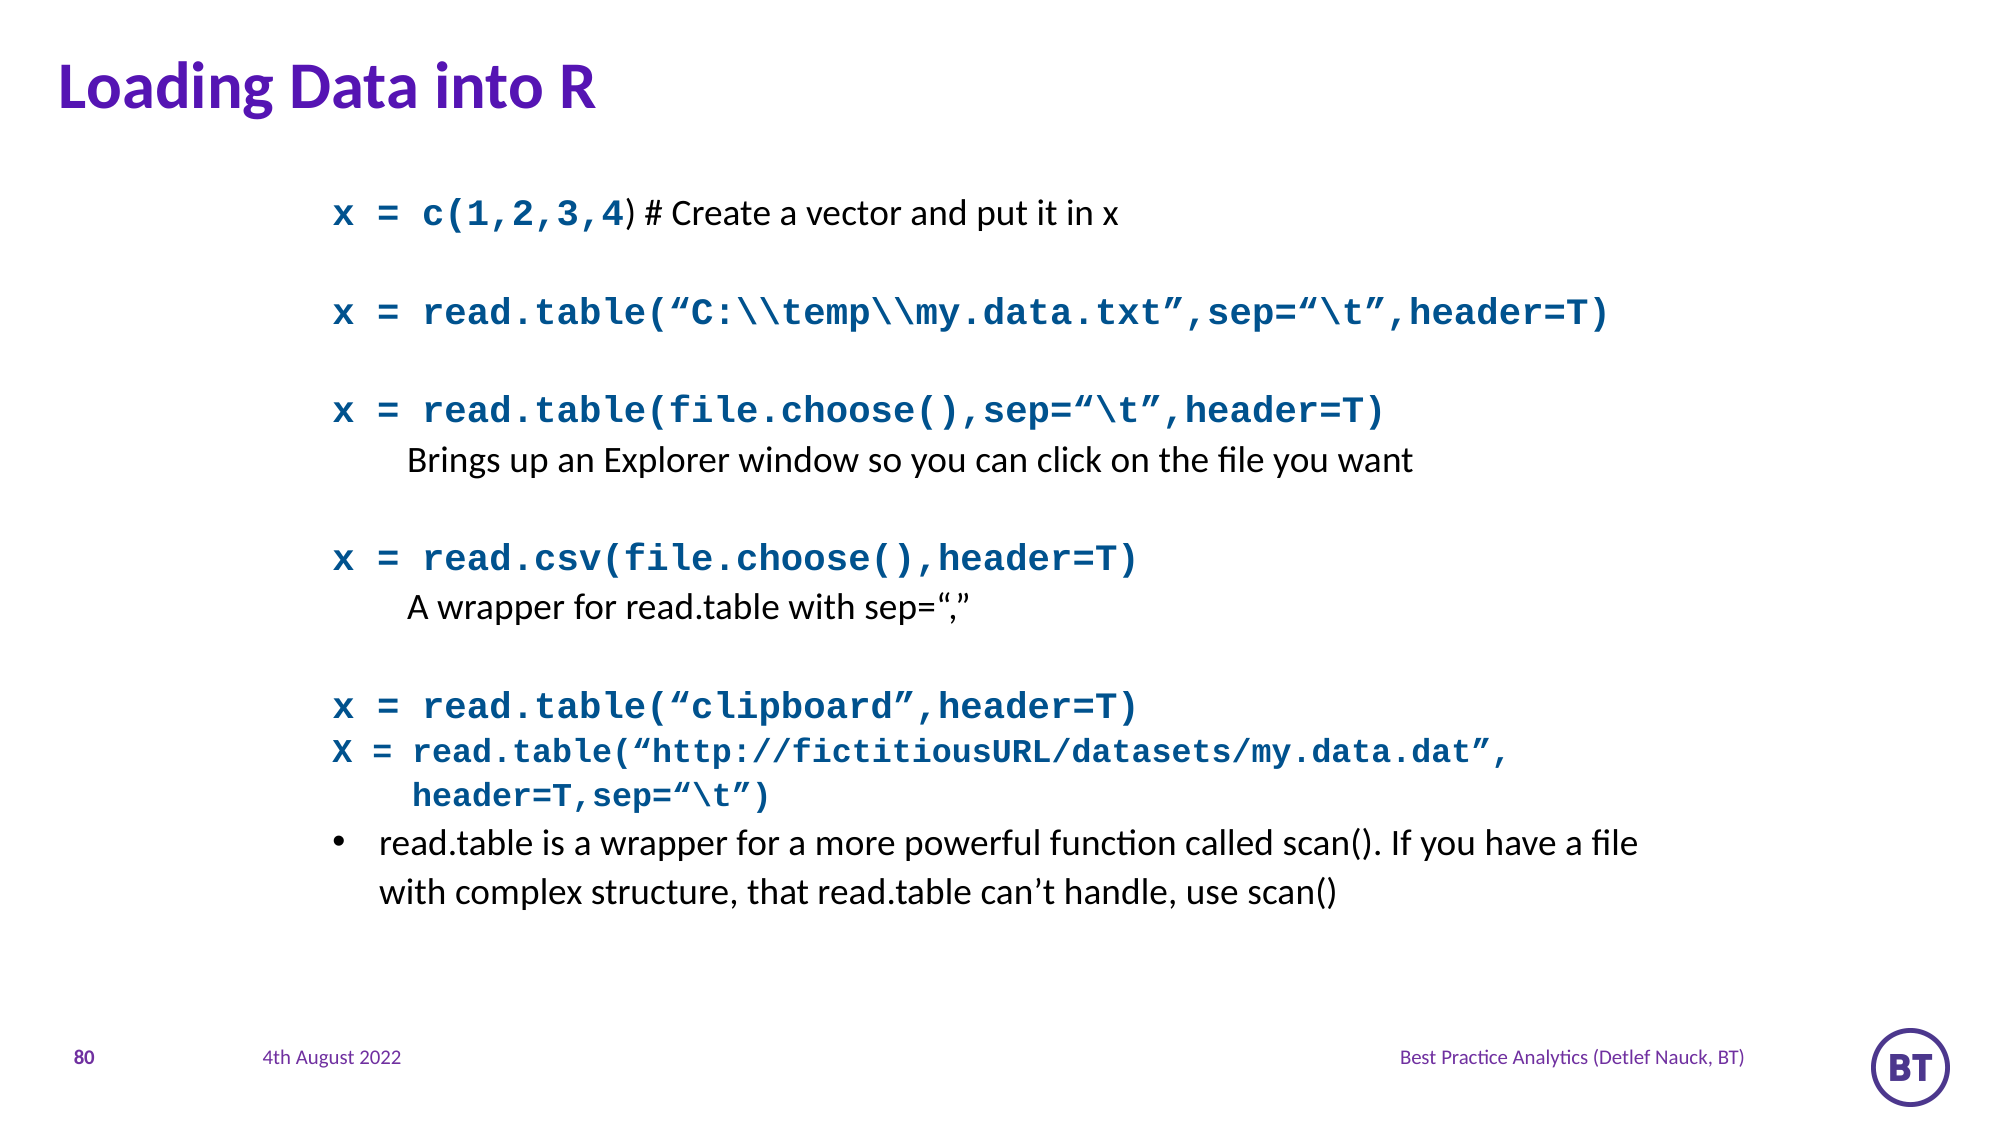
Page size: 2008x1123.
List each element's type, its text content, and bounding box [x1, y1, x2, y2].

list x = c(1,2,3,4) # Create a vector and put it in x x = read.table(“C:\\temp\\my.data.txt”,sep=“\t”,header=T) x = read.table(file.choose(),sep=“\t”,header=T) Brings up an Explorer window so you can click on the file you want x = read.csv(file.choose(),header=T) A wrapper for read.table with sep=“,” x = read.table(“clipboard”,header=T) X = read.table(“http://fictitiousURL/datasets/my.data.dat”, header=T,sep=“\t”) read.table is a wrapper for a more powerful function called scan(). If you have a file with complex structure, that read.table can’t handle, use scan() [332, 184, 1699, 1060]
title Loading Data into R [59, 42, 1950, 173]
footer Best Practice Analytics (Detlef Nauck, BT) [602, 1036, 1760, 1080]
slide_number 80 [59, 1036, 119, 1080]
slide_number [247, 1036, 555, 1080]
picture [1871, 1028, 1950, 1107]
